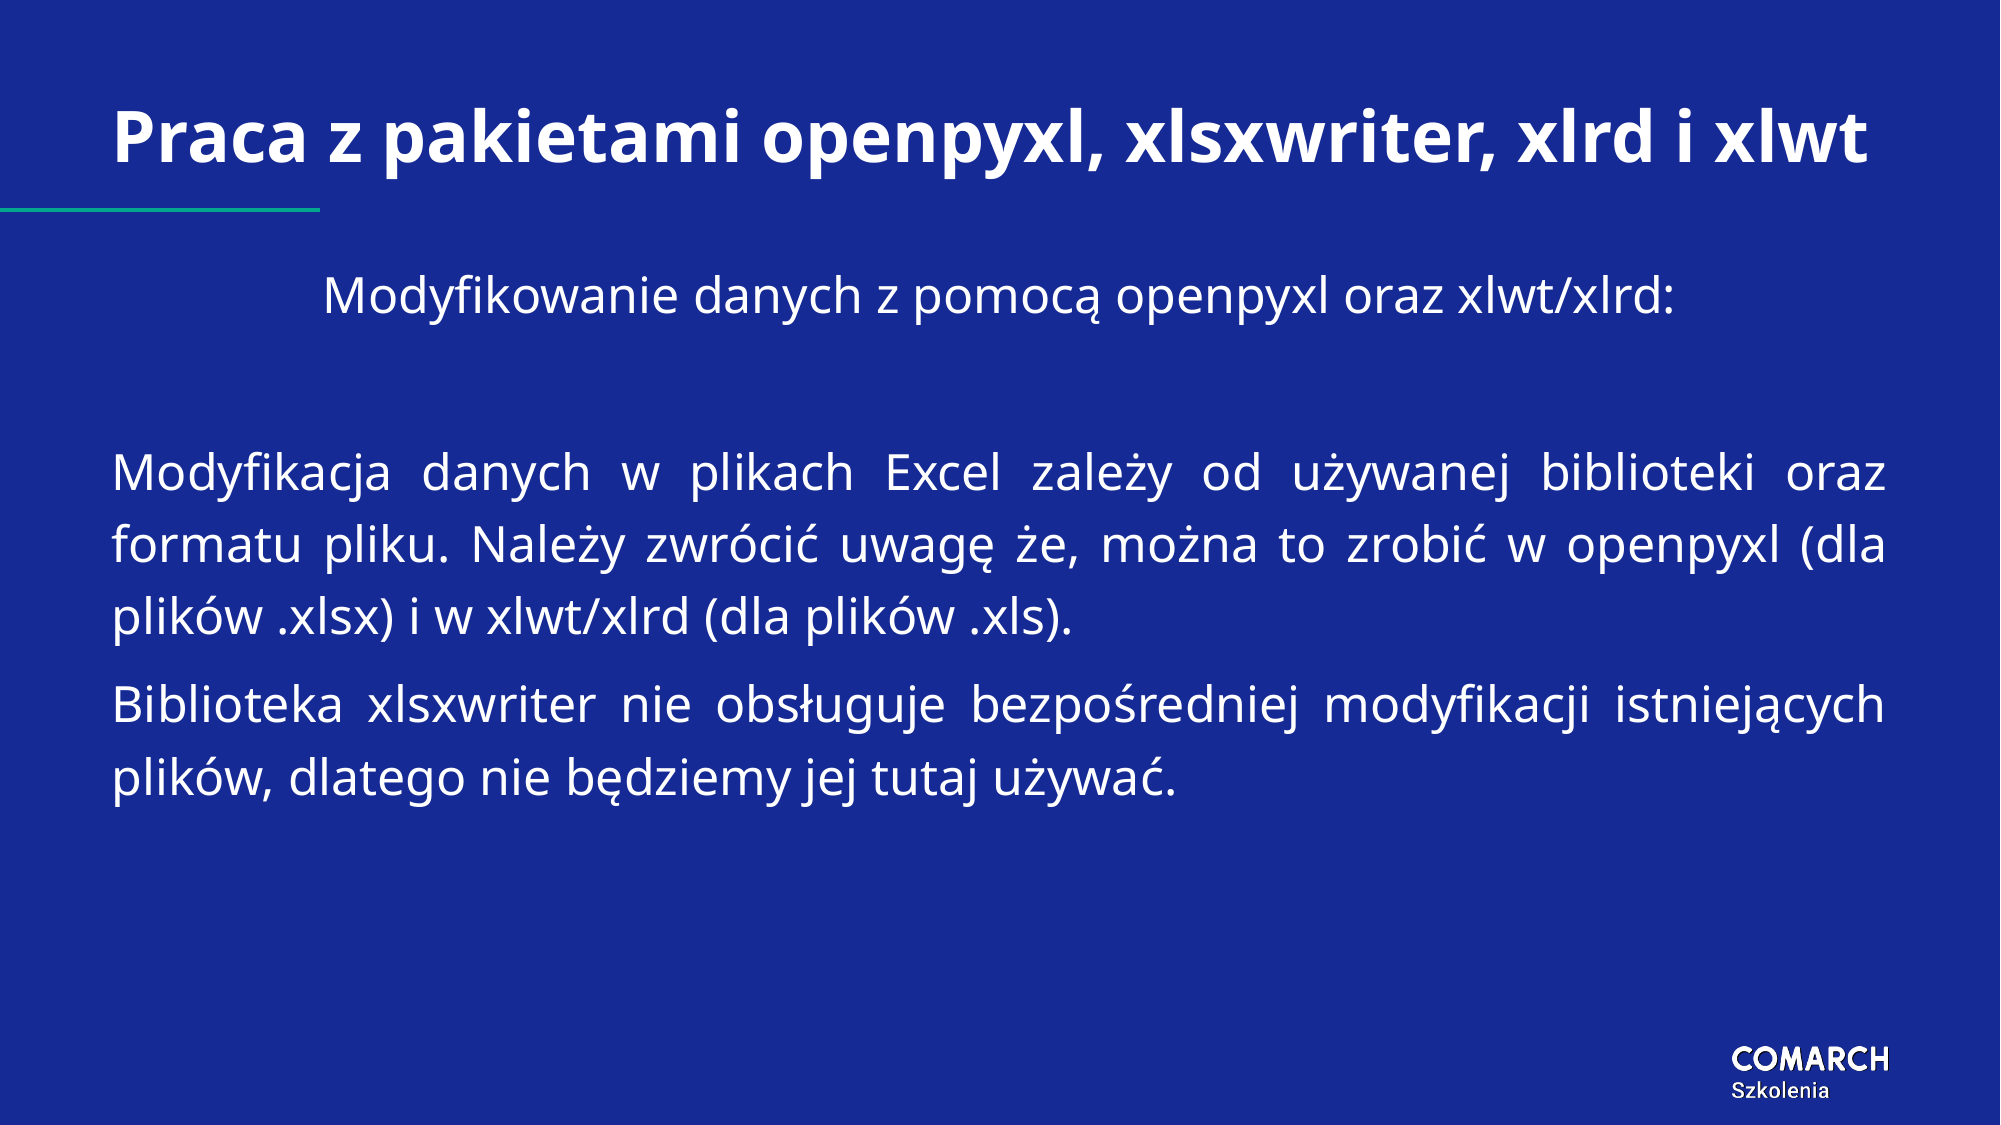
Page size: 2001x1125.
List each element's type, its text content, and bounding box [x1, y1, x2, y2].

picture [1732, 1046, 1889, 1098]
list Modyfikowanie danych z pomocą openpyxl oraz xlwt/xlrd: Modyfikacja danych w plikach Excel zależy od używanej biblioteki oraz formatu pliku. Należy zwrócić uwagę że, można to zrobić w openpyxl (dla plików .xlsx) i w xlwt/xlrd (dla plików .xls). Biblioteka xlsxwriter nie obsługuje bezpośredniej modyfikacji istniejących plików, dlatego nie będziemy jej tutaj używać. [111, 243, 1889, 1000]
title Praca z pakietami openpyxl, xlsxwriter, xlrd i xlwt [111, 0, 1889, 185]
